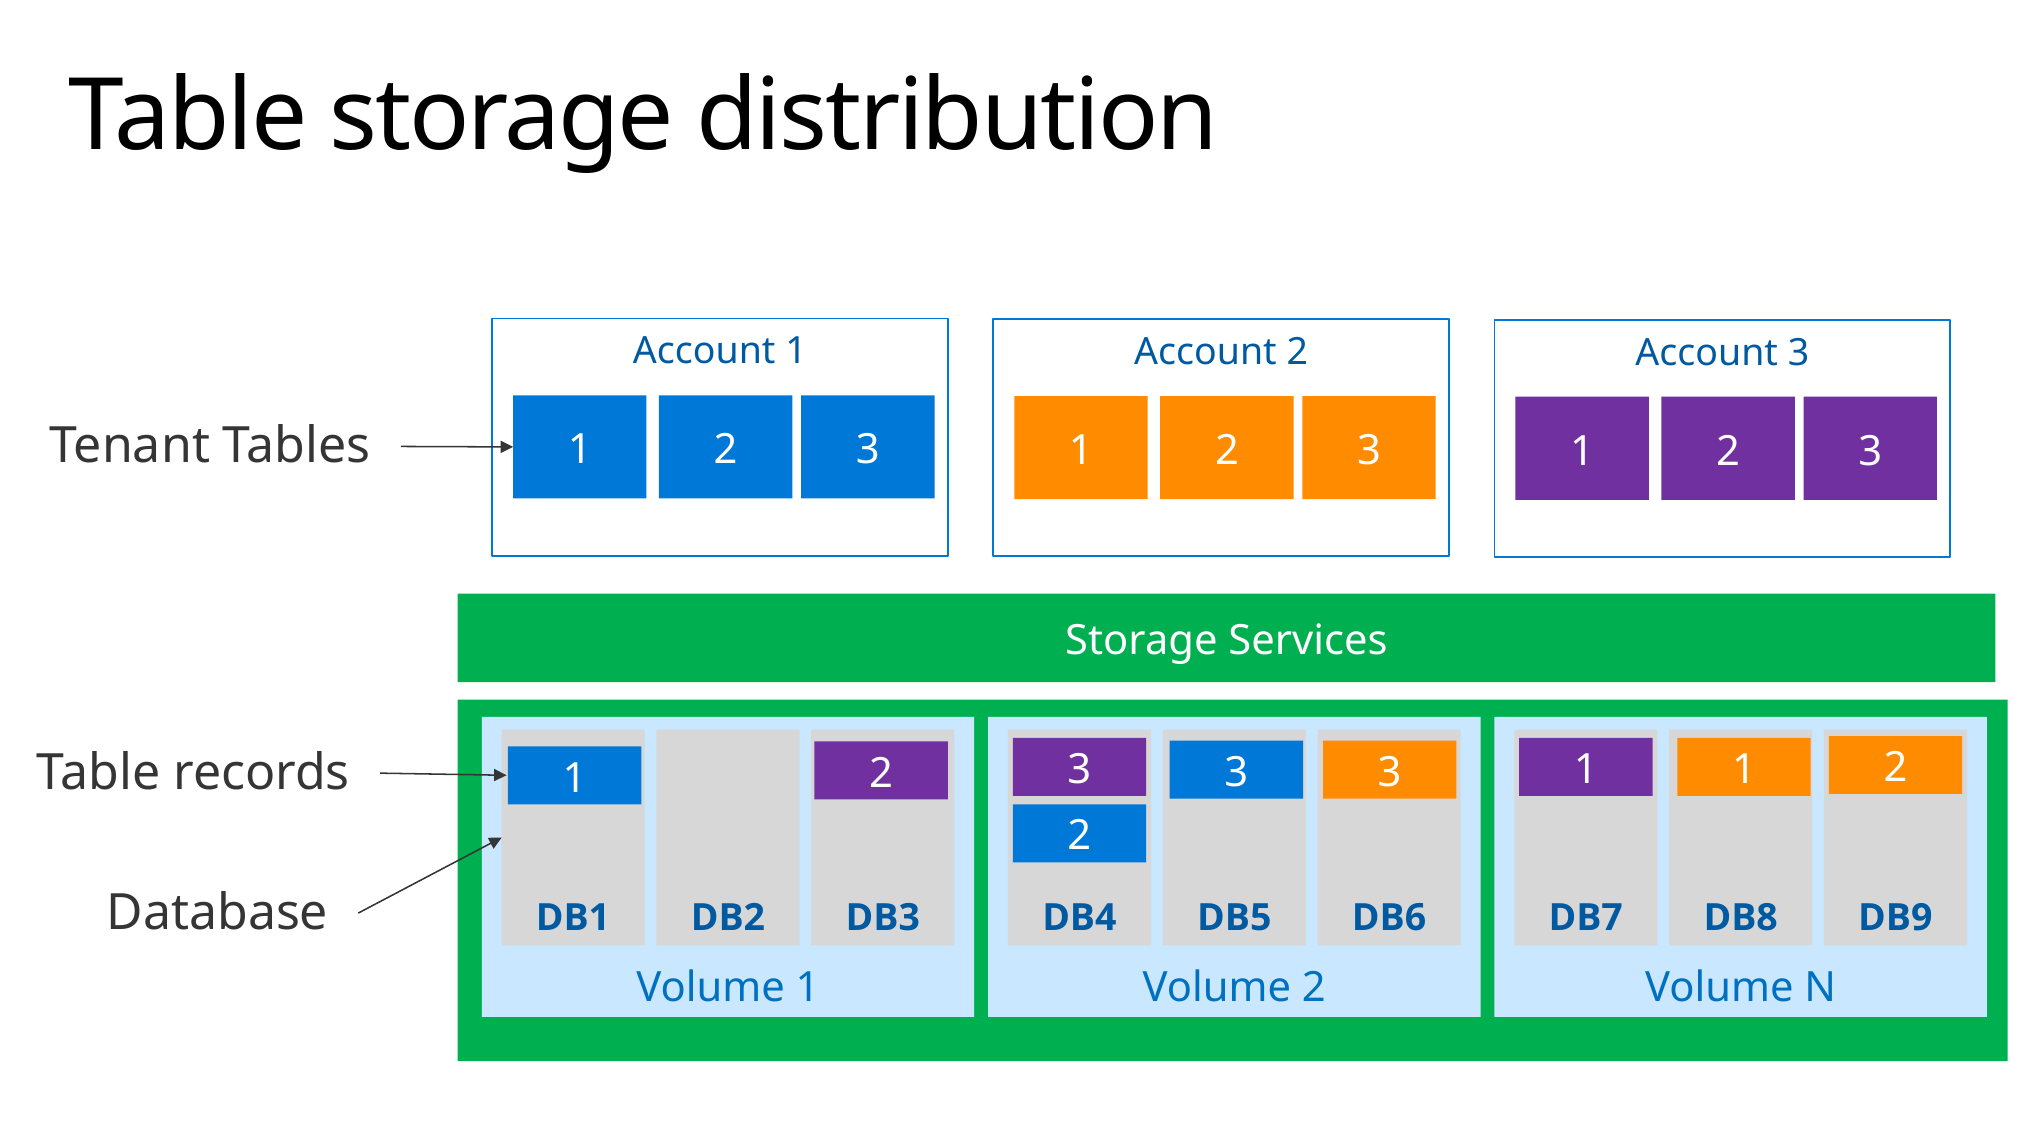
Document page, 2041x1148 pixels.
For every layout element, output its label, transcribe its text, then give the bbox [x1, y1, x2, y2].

text_box DB4 [1007, 729, 1152, 946]
text_box Volume N [1494, 716, 1988, 1018]
text_box DB9 [1823, 729, 1968, 946]
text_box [1494, 319, 1951, 558]
text_box Table records [6, 722, 381, 825]
title Table storage distribution [45, 48, 1996, 199]
text_box DB1 [501, 729, 646, 946]
text_box DB7 [1513, 729, 1658, 946]
text_box DB3 [810, 729, 955, 946]
text_box 2 [1828, 735, 1963, 795]
text_box 2 [1012, 803, 1147, 863]
text_box DB5 [1162, 729, 1307, 946]
text_box Tenant Tables [19, 395, 401, 498]
text_box 2 [813, 741, 949, 800]
text_box Volume 2 [987, 716, 1481, 1018]
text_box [348, 837, 502, 914]
text_box Storage Services [457, 593, 1996, 683]
text_box DB8 [1668, 729, 1813, 946]
text_box 1 [1518, 737, 1653, 797]
text_box 1 [507, 745, 642, 805]
text_box 3 [1322, 740, 1457, 800]
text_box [491, 318, 949, 556]
text_box DB2 [656, 729, 800, 946]
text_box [992, 318, 1450, 557]
text_box [457, 699, 2008, 1062]
text_box Volume 1 [481, 716, 975, 1018]
text_box 3 [1012, 737, 1147, 797]
text_box Database [76, 862, 359, 965]
text_box 1 [1676, 737, 1812, 797]
text_box DB6 [1317, 729, 1462, 946]
text_box 3 [1169, 740, 1304, 800]
